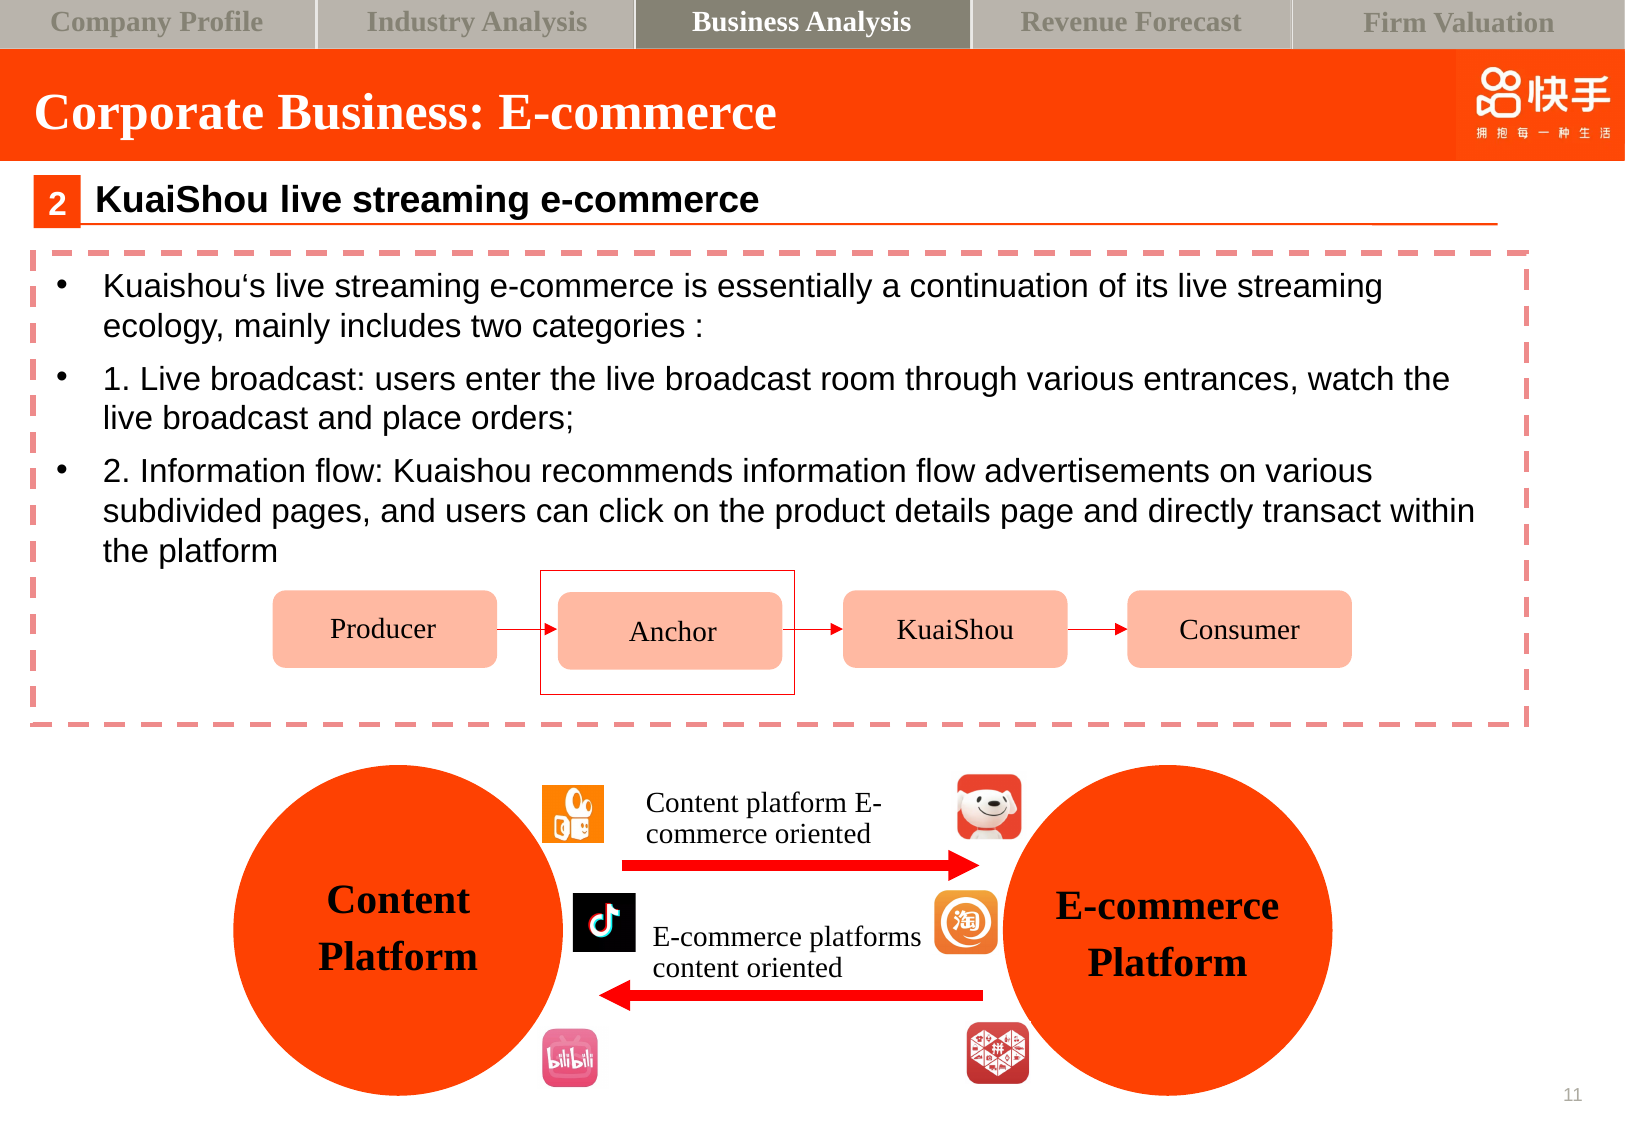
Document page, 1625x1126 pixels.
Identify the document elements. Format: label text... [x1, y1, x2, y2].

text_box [272, 570, 1353, 695]
text_box 2 [31, 173, 83, 230]
text_box Company Profile [0, 0, 312, 51]
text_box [233, 764, 1333, 1096]
text_box [31, 251, 1529, 726]
text_box Kuaishou‘s live streaming e-commerce is essentially a continuation of its live streaming ecology, mainly includes two categories : 1. Live broadcast: users enter the live broadcast room through various entrances, watch the live broadcast and place orders; 2. Information flow: Kuaishou recommends information flow advertisements on various subdivided pages, and users can click on the product details page and directly transact within the platform [41, 256, 1525, 577]
text_box Firm Valuation [1295, 0, 1625, 51]
text_box KuaiShou live streaming e-commerce [93, 172, 1260, 220]
text_box Industry Analysis [320, 0, 631, 51]
text_box Revenue Forecast [975, 0, 1289, 51]
title Corporate Business: E-commerce [33, 84, 1392, 150]
picture [1456, 51, 1625, 160]
text_box Business Analysis [639, 0, 968, 51]
